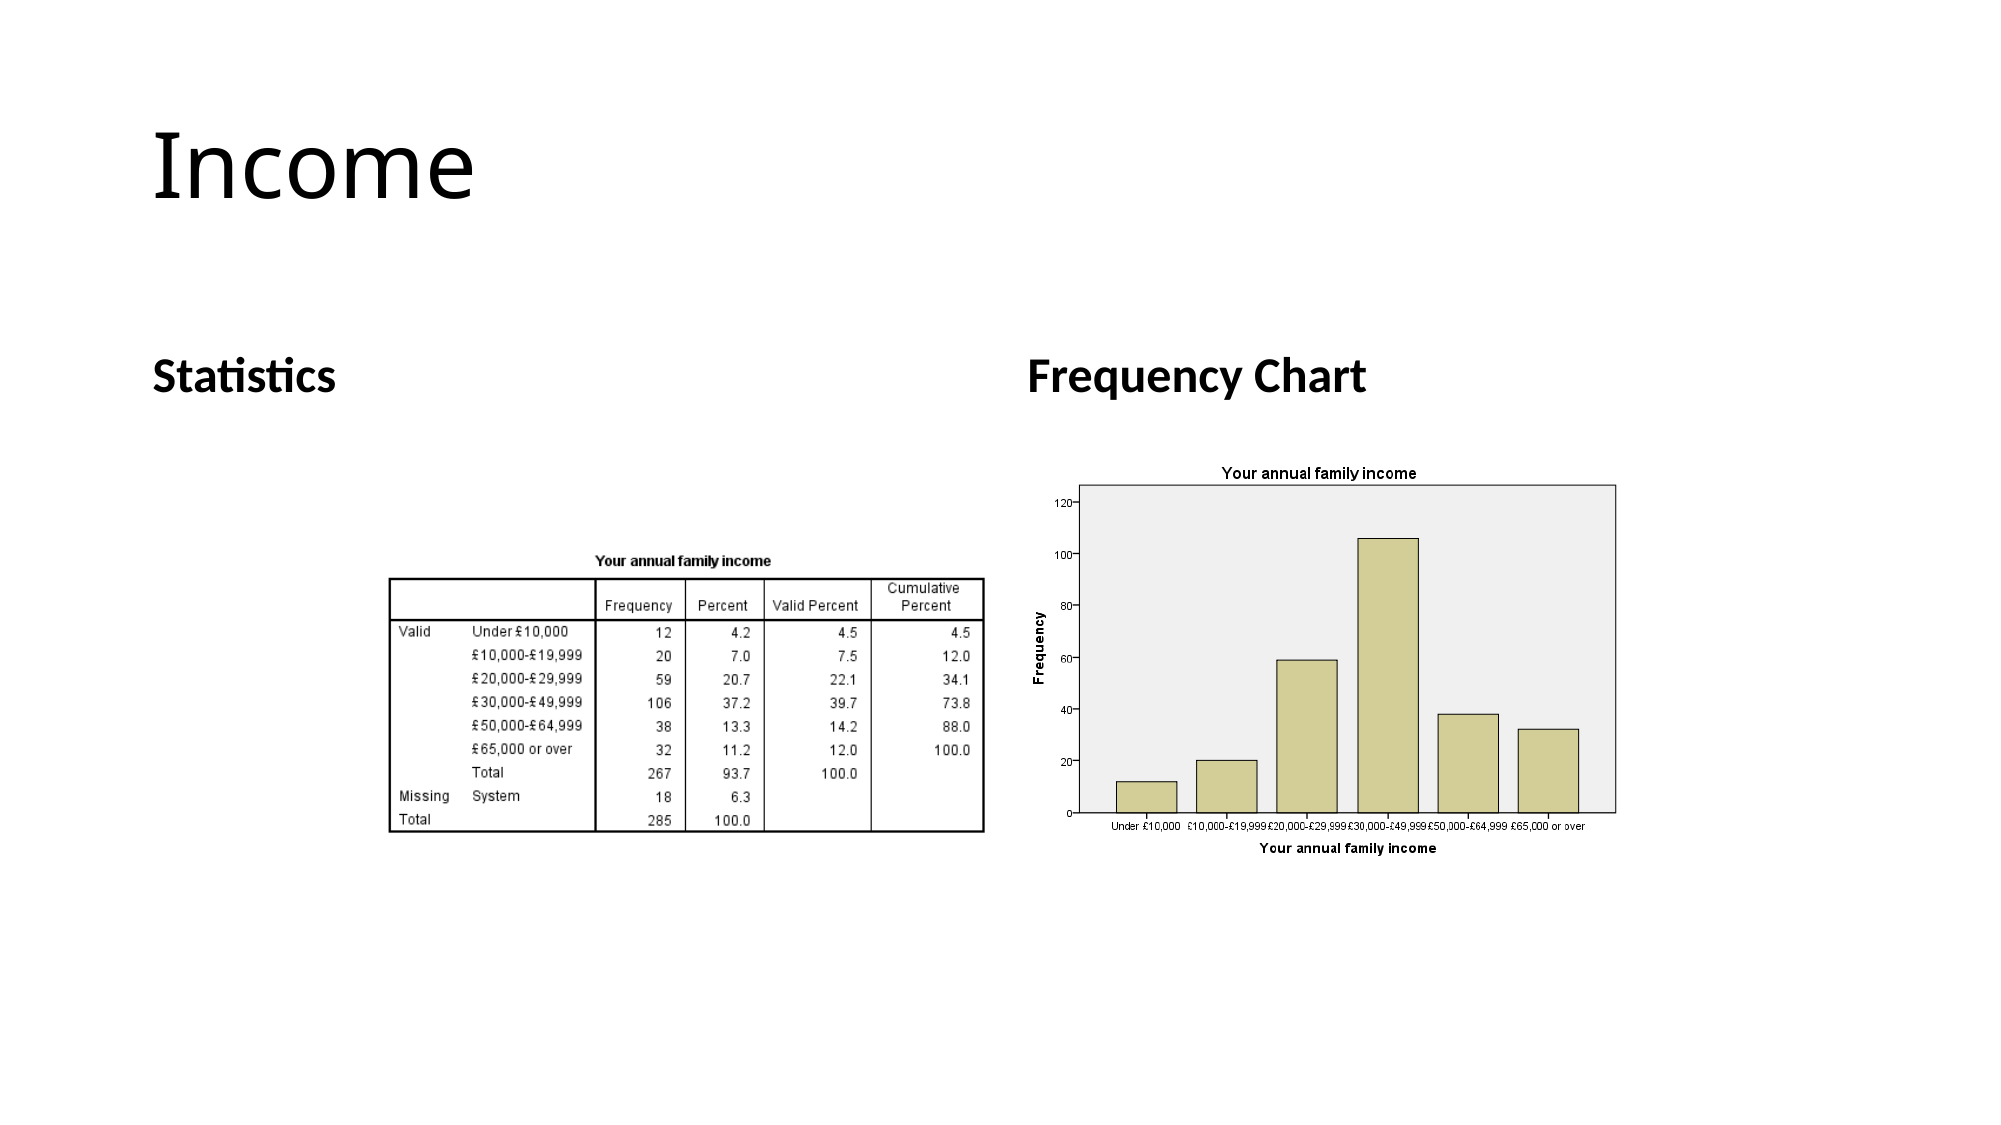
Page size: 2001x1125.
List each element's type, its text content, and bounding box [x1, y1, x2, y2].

title Income [137, 59, 1863, 278]
list Statistics [137, 275, 984, 411]
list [384, 545, 993, 841]
list Frequency Chart [1012, 275, 1863, 411]
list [1015, 449, 1623, 937]
